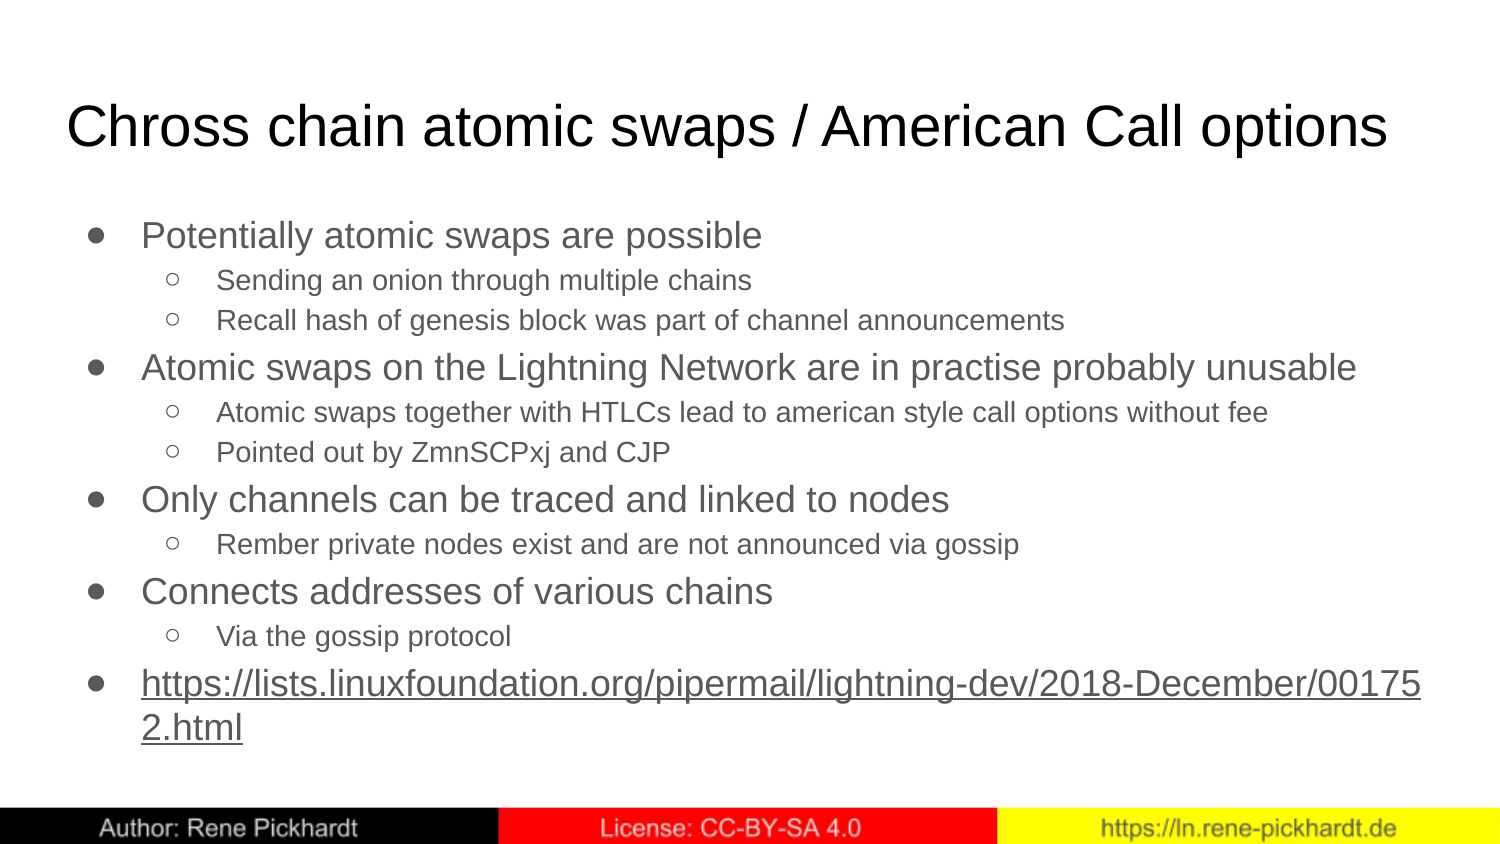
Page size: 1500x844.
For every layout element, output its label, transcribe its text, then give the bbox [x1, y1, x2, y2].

picture [0, 0, 1500, 844]
list Potentially atomic swaps are possible Sending an onion through multiple chains Recall hash of genesis block was part of channel announcements Atomic swaps on the Lightning Network are in practise probably unusable Atomic swaps together with HTLCs lead to american style call options without fee Pointed out by ZmnSCPxj and CJP Only channels can be traced and linked to nodes Rember private nodes exist and are not announced via gossip Connects addresses of various chains Via the gossip protocol https://lists.linuxfoundation.org/pipermail/lightning-dev/2018-December/001752.html [51, 189, 1449, 750]
title Chross chain atomic swaps / American Call options [51, 72, 1449, 167]
